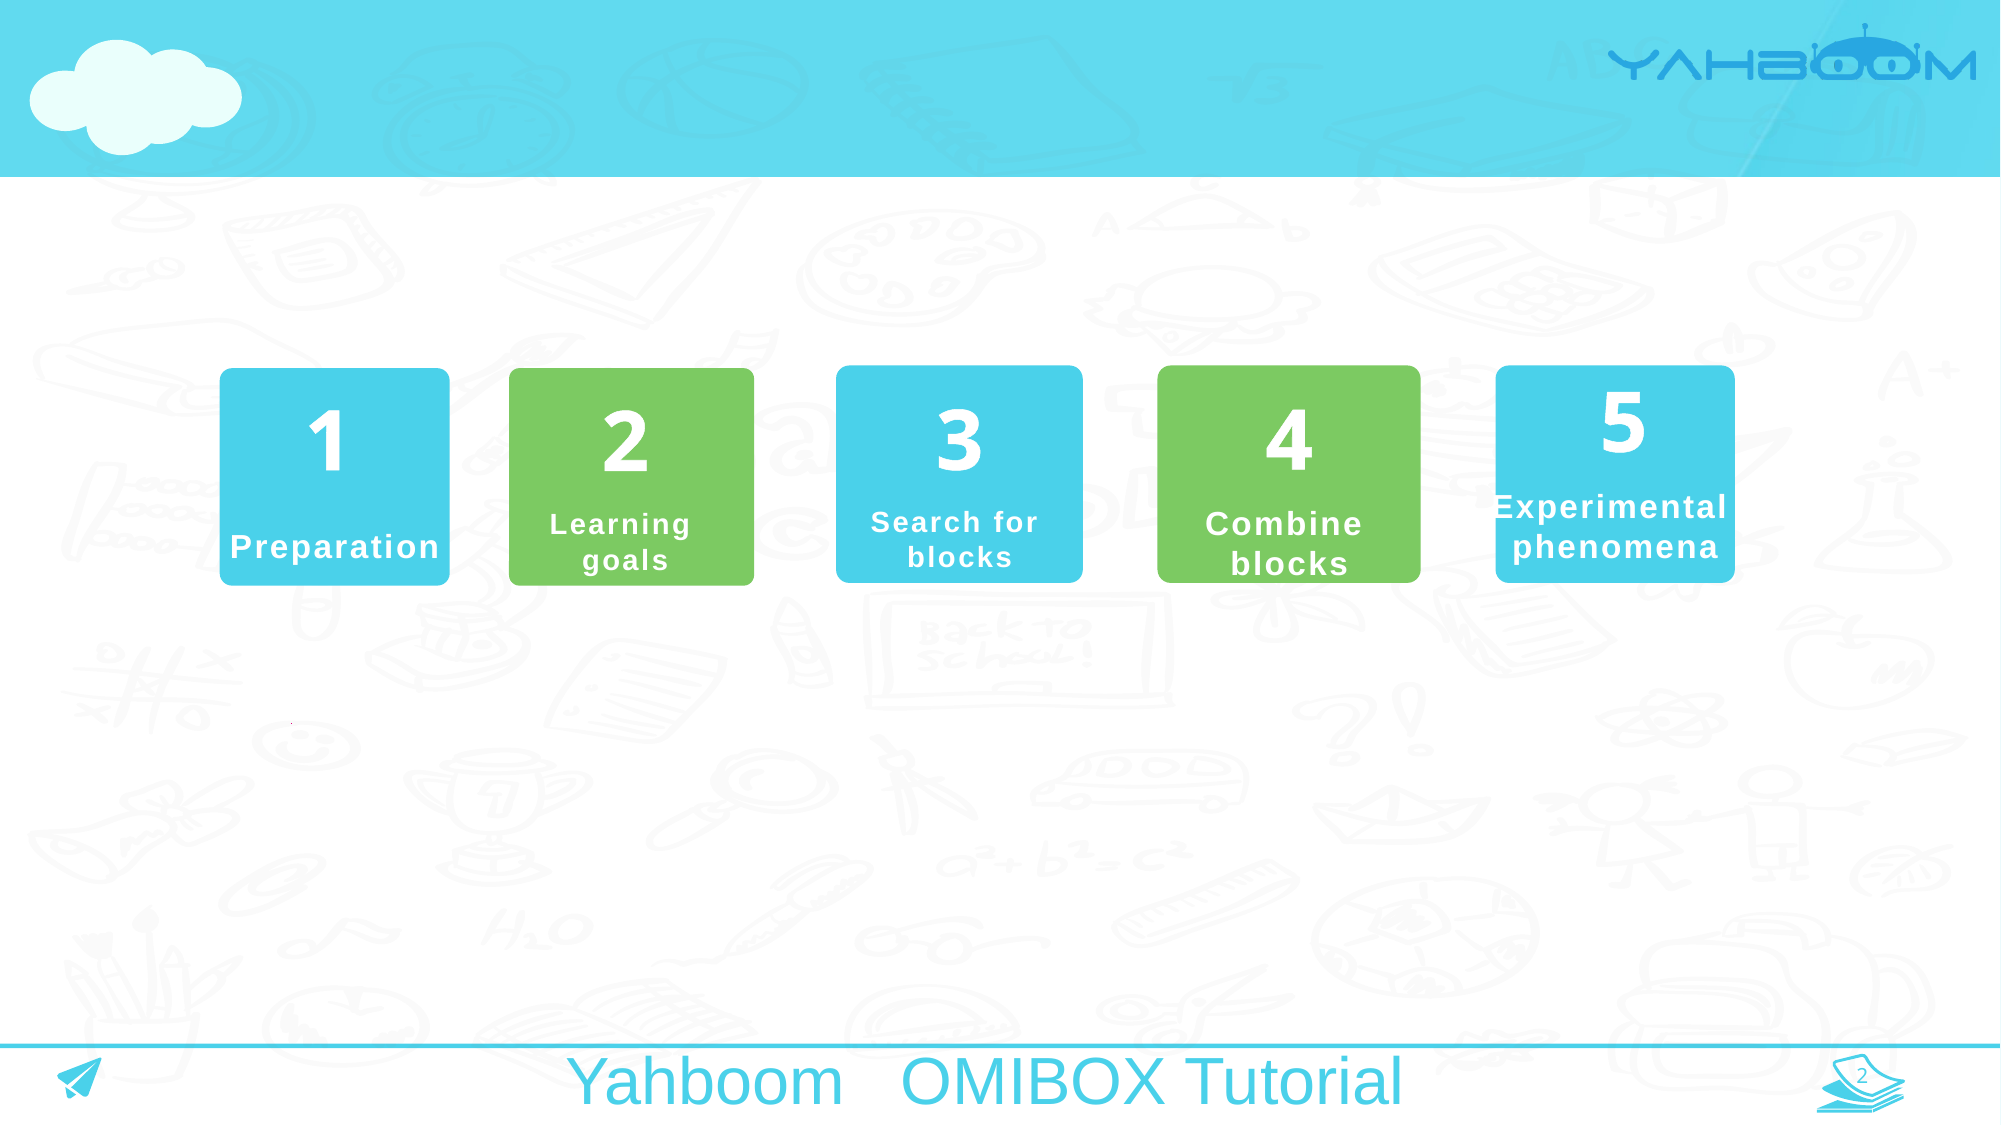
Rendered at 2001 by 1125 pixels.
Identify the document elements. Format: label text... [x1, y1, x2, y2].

picture [0, 0, 2001, 1125]
text_box Learning goals [534, 498, 716, 584]
text_box [507, 367, 756, 587]
text_box [1494, 364, 1736, 477]
text_box 5 [1584, 360, 1663, 476]
text_box Yahboom OMIBOX Tutorial [550, 1030, 1420, 1125]
text_box [218, 573, 451, 587]
text_box 4 [1250, 378, 1328, 494]
text_box [218, 367, 451, 518]
text_box Experimental phenomena [1476, 477, 1754, 573]
text_box [1156, 364, 1422, 584]
text_box 2 [586, 380, 665, 496]
text_box Search for blocks [855, 495, 1064, 581]
text_box Preparation [214, 518, 455, 573]
text_box 3 [920, 378, 999, 494]
text_box 1 [289, 379, 368, 495]
text_box Combine blocks [1190, 494, 1389, 590]
text_box [835, 364, 1084, 584]
text_box [1494, 573, 1736, 584]
